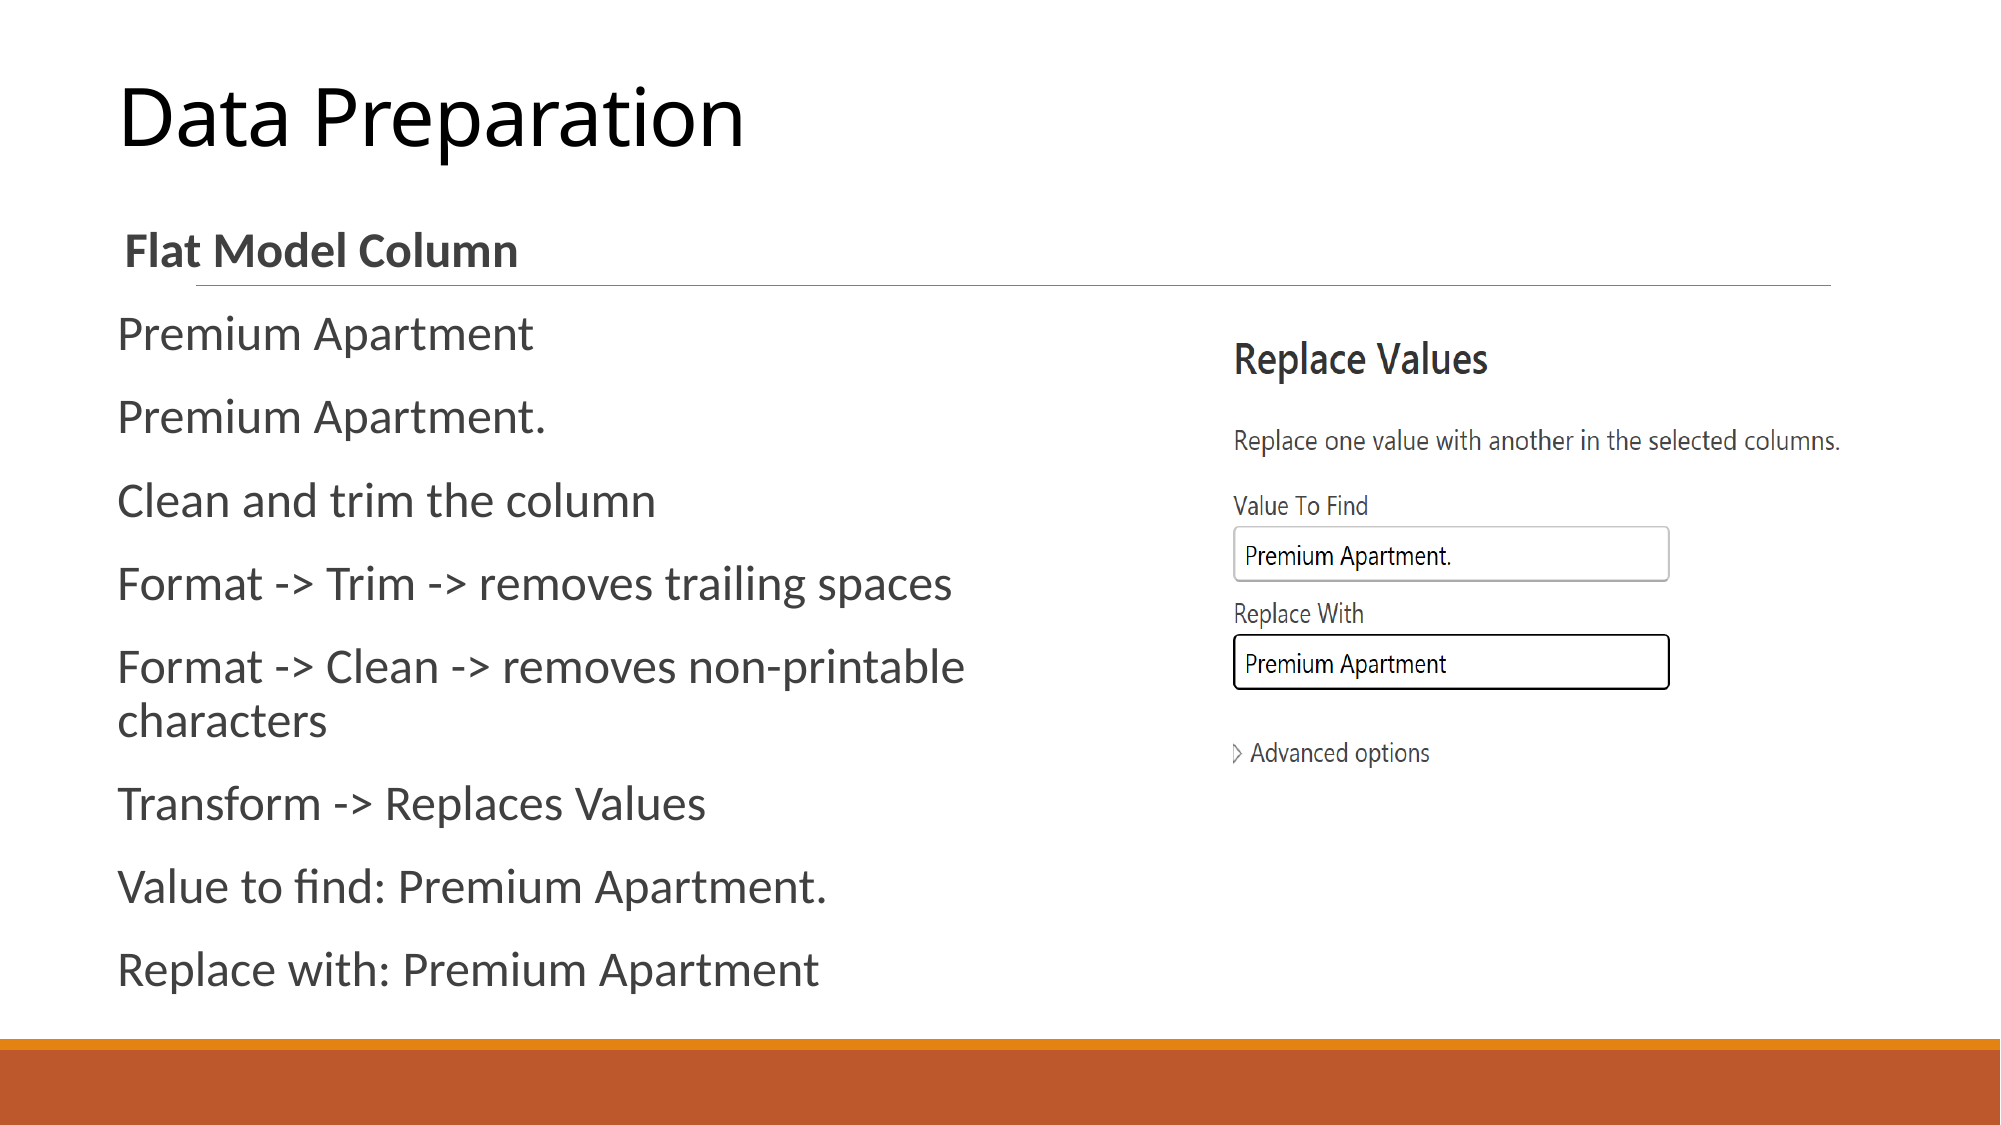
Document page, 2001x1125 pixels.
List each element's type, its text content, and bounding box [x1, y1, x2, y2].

title Data Preparation [102, 52, 771, 171]
list Flat Model Column Premium Apartment Premium Apartment. Clean and trim the column Format -> Trim -> removes trailing spaces Format -> Clean -> removes non-printable characters Transform -> Replaces Values Value to find: Premium Apartment. Replace with: Premium Apartment [102, 217, 1112, 1032]
picture [1197, 289, 1899, 923]
